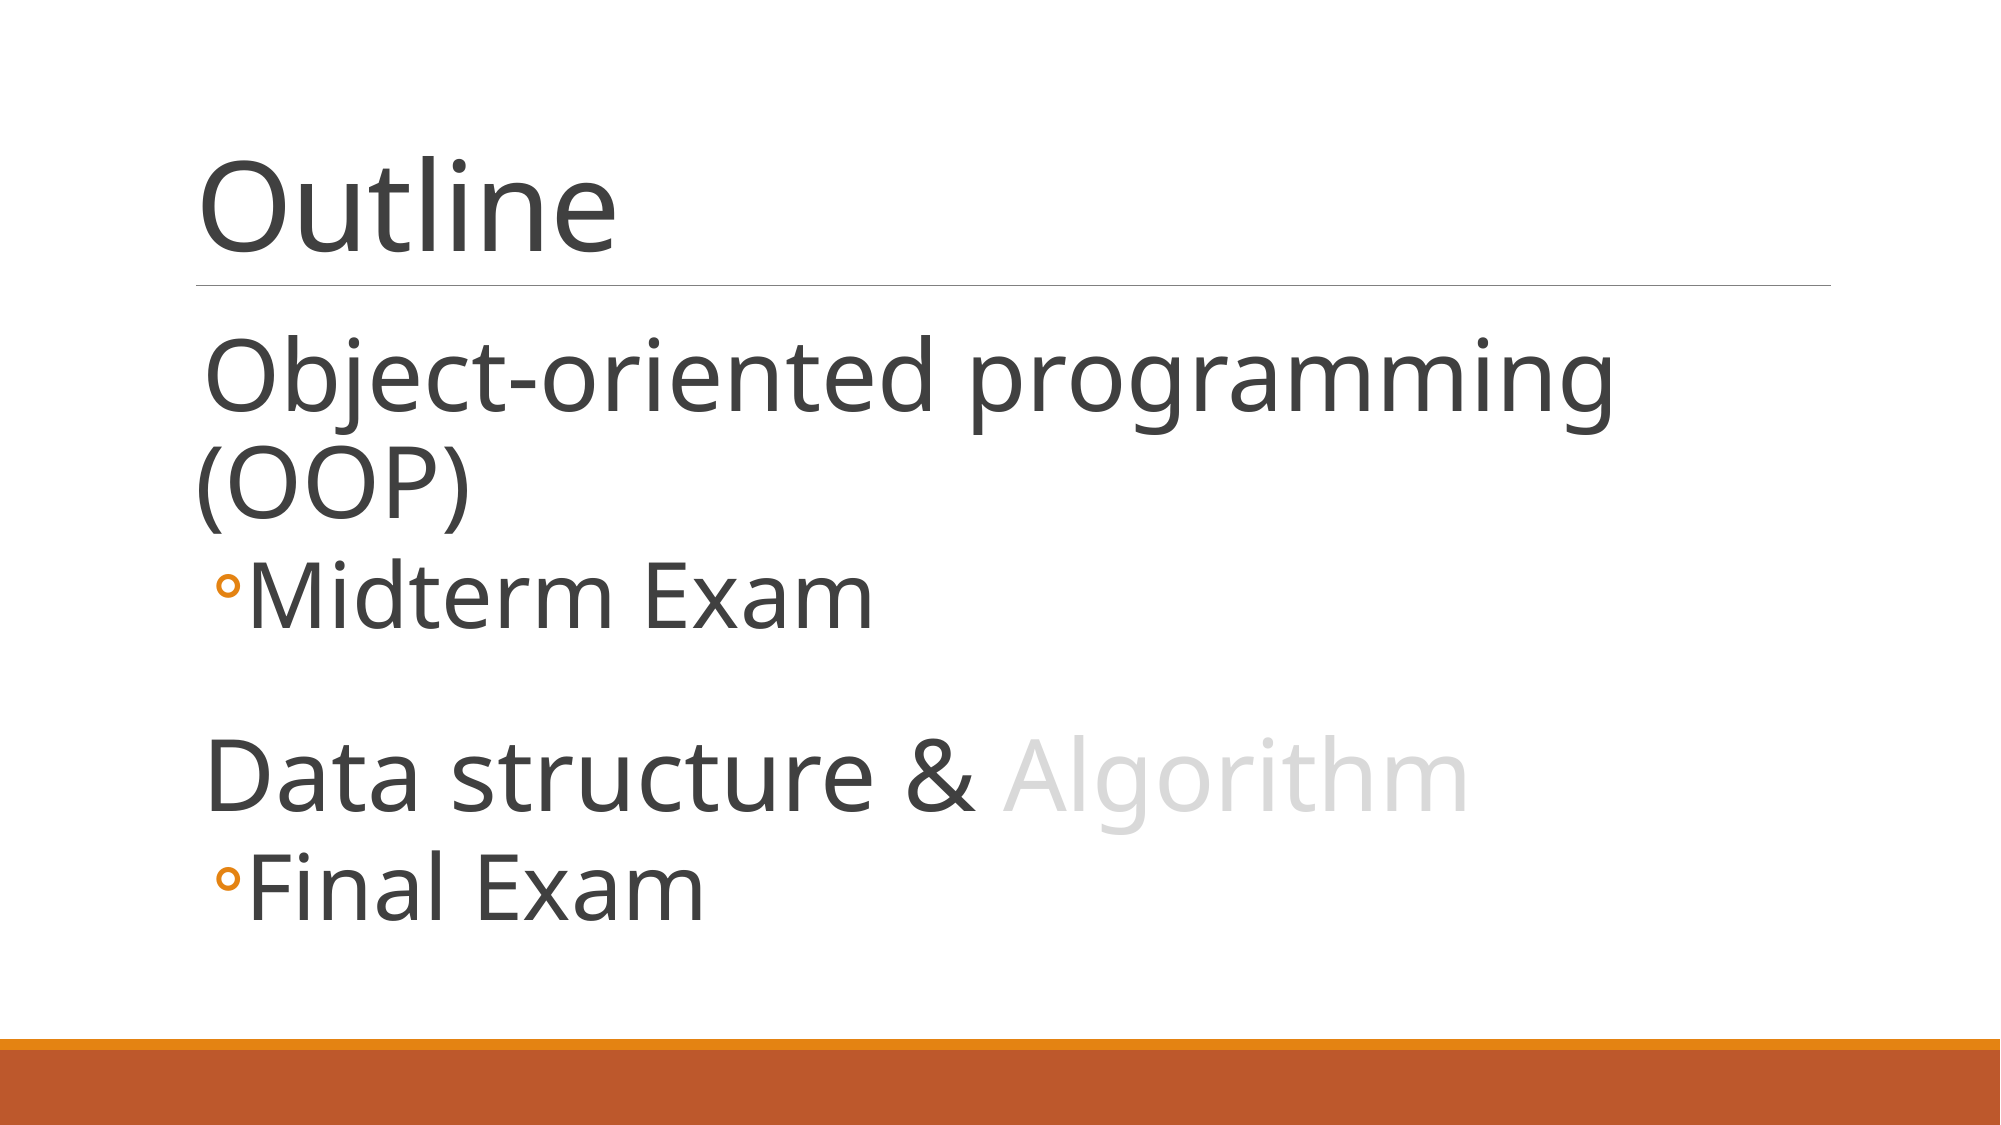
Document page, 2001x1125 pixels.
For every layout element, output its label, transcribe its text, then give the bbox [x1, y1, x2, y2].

list Object-oriented programming (OOP) Midterm Exam Data structure & Algorithm Final Exam [180, 302, 1830, 963]
title Outline [180, 47, 1830, 285]
